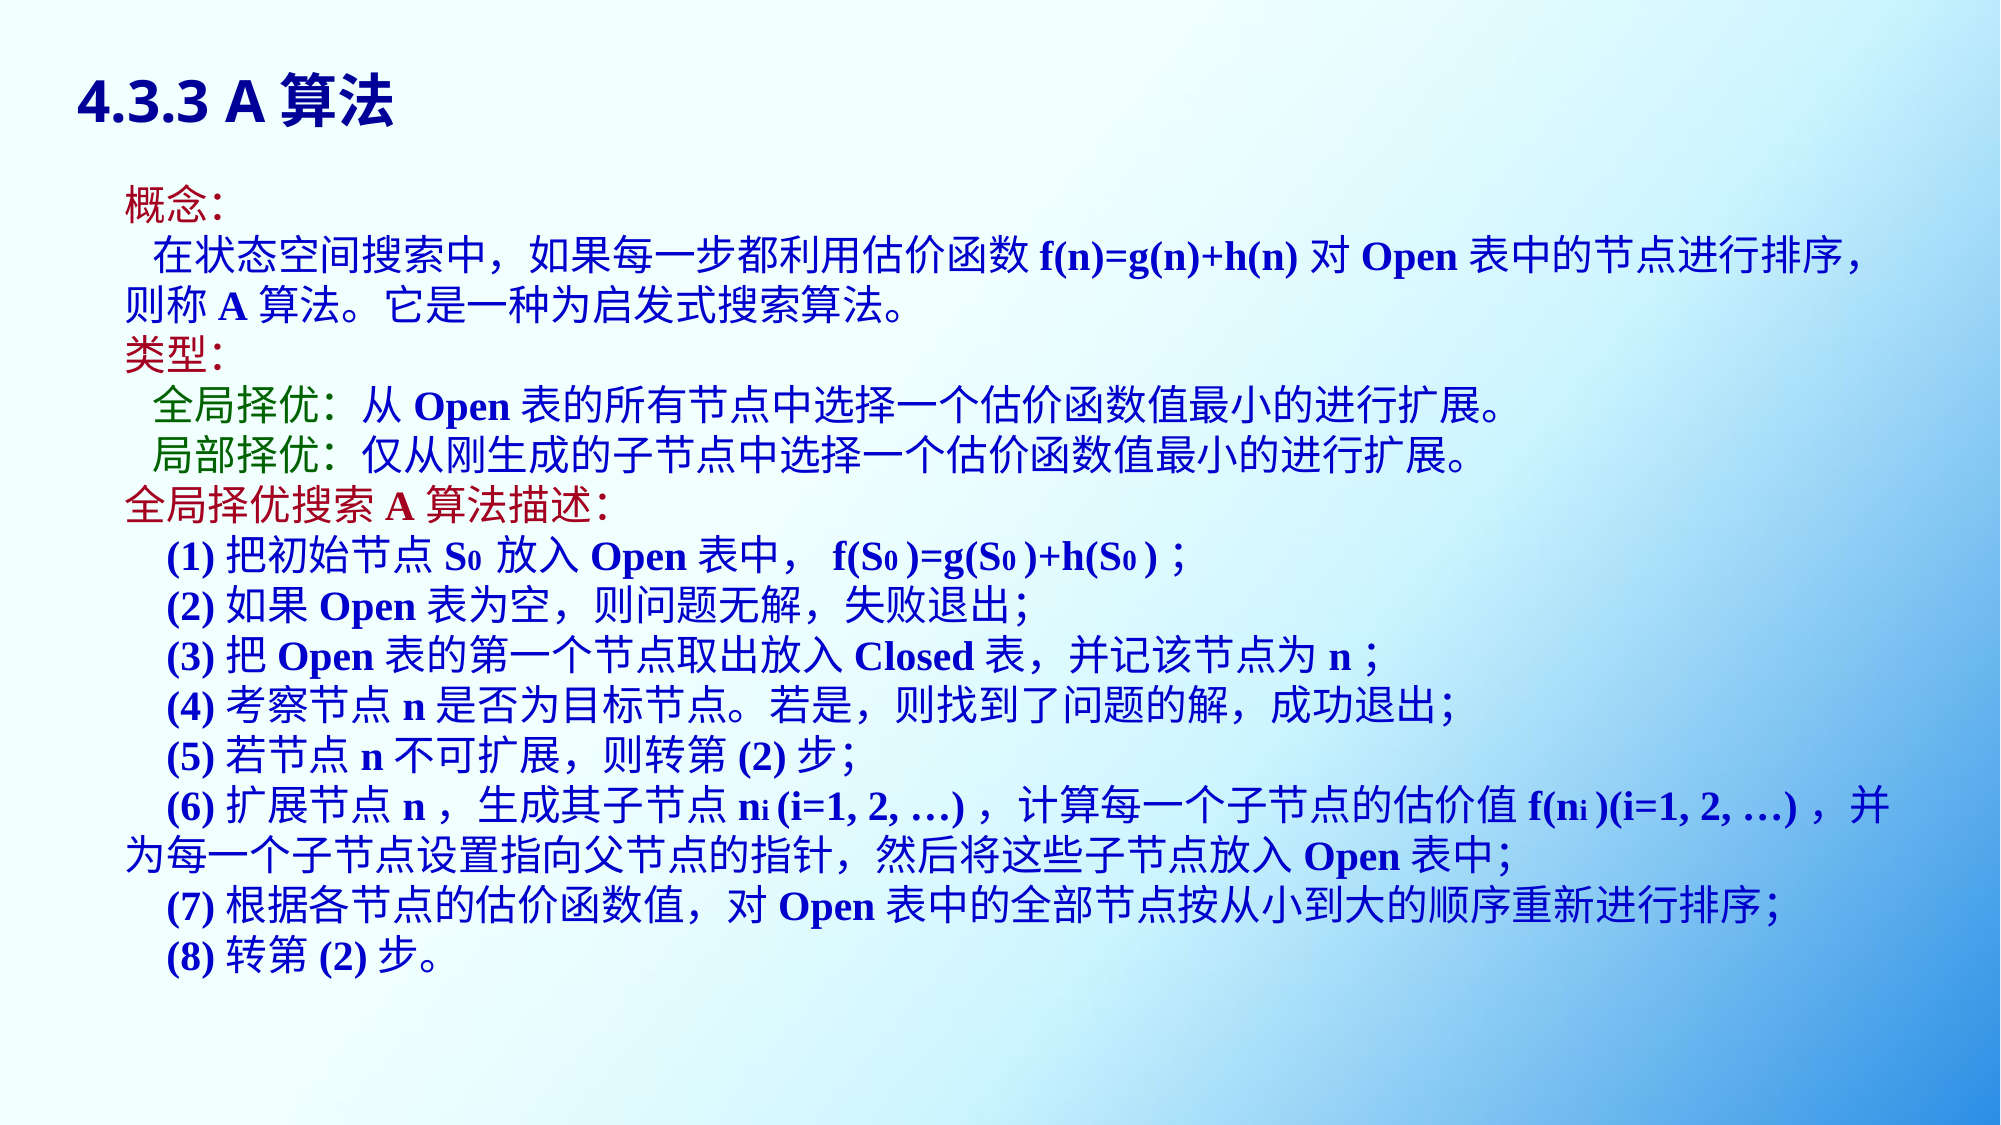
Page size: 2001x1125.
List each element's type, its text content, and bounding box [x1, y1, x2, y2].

text_box 4.3.3 A算法 [62, 45, 1723, 153]
picture [0, 0, 2001, 1125]
text_box 概念： 在状态空间搜索中，如果每一步都利用估价函数f(n)=g(n)+h(n)对Open表中的节点进行排序，则称A算法。它是一种为启发式搜索算法。 类型： 全局择优：从Open表的所有节点中选择一个估价函数值最小的进行扩展。 局部择优：仅从刚生成的子节点中选择一个估价函数值最小的进行扩展。 全局择优搜索A算法描述： (1)把初始节点S0 放入Open表中，f(S0 )=g(S0 )+h(S0 )； (2)如果Open表为空，则问题无解，失败退出； (3)把Open表的第一个节点取出放入Closed表，并记该节点为n； (4)考察节点n是否为目标节点。若是，则找到了问题的解，成功退出； (5)若节点n不可扩展，则转第(2)步； (6)扩展节点n，生成其子节点ni (i=1, 2, …)，计算每一个子节点的估价值f(ni )(i=1, 2, …)，并为每一个子节点设置指向父节点的指针，然后将这些子节点放入Open表中； (7)根据各节点的估价函数值，对Open表中的全部节点按从小到大的顺序重新进行排序； (8)转第(2)步。 [109, 171, 1908, 987]
